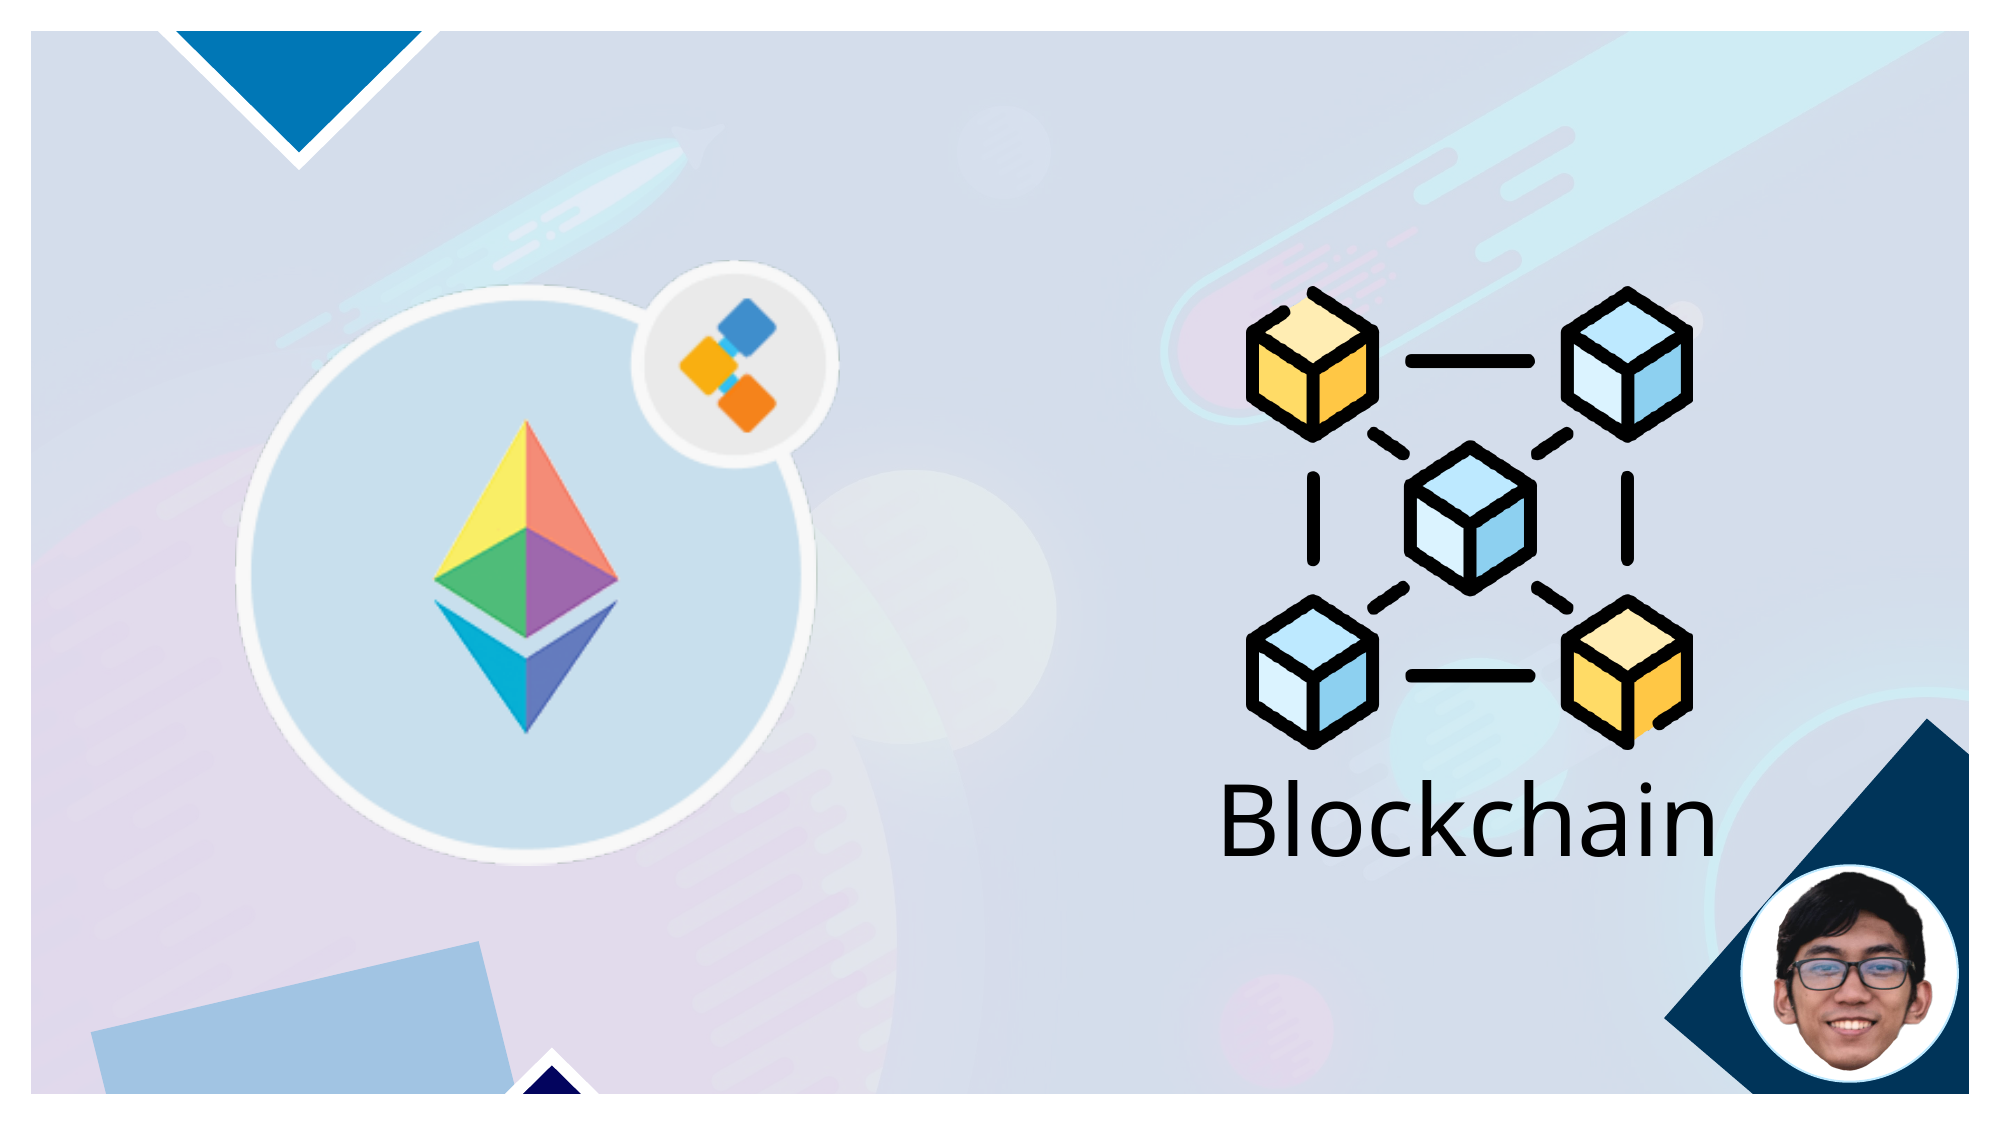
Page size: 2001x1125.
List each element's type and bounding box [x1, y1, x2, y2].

picture [0, 0, 2000, 1125]
text_box [1195, 286, 1743, 886]
